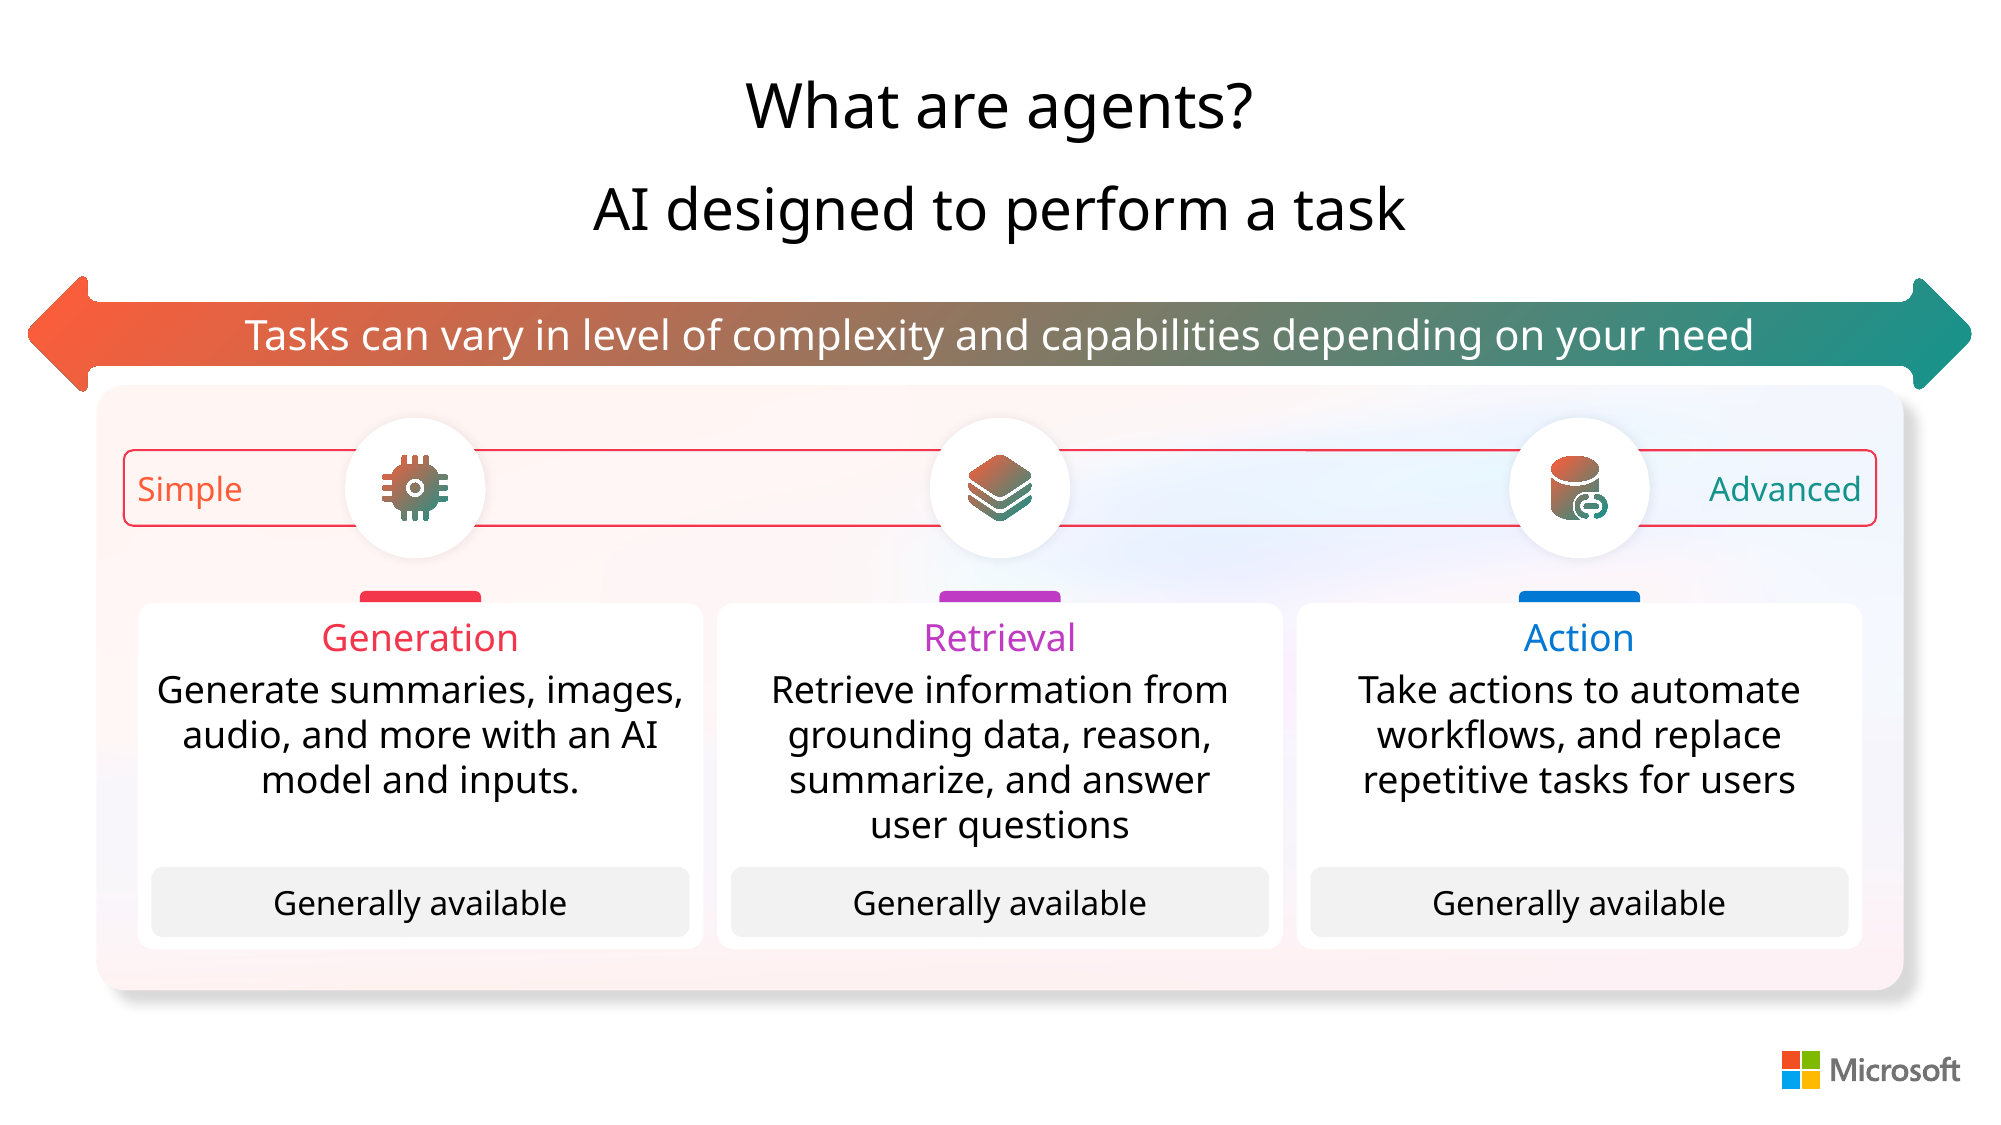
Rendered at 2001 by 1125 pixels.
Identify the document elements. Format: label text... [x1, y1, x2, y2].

title What are agents? [96, 75, 1904, 151]
picture [95, 384, 1905, 991]
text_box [344, 417, 487, 559]
text_box Tasks can vary in level of complexity and capabilities depending on your need [96, 308, 1904, 360]
picture [1781, 1050, 1961, 1090]
text_box AI designed to perform a task [96, 171, 1904, 242]
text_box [1508, 417, 1651, 559]
text_box [28, 276, 1972, 392]
